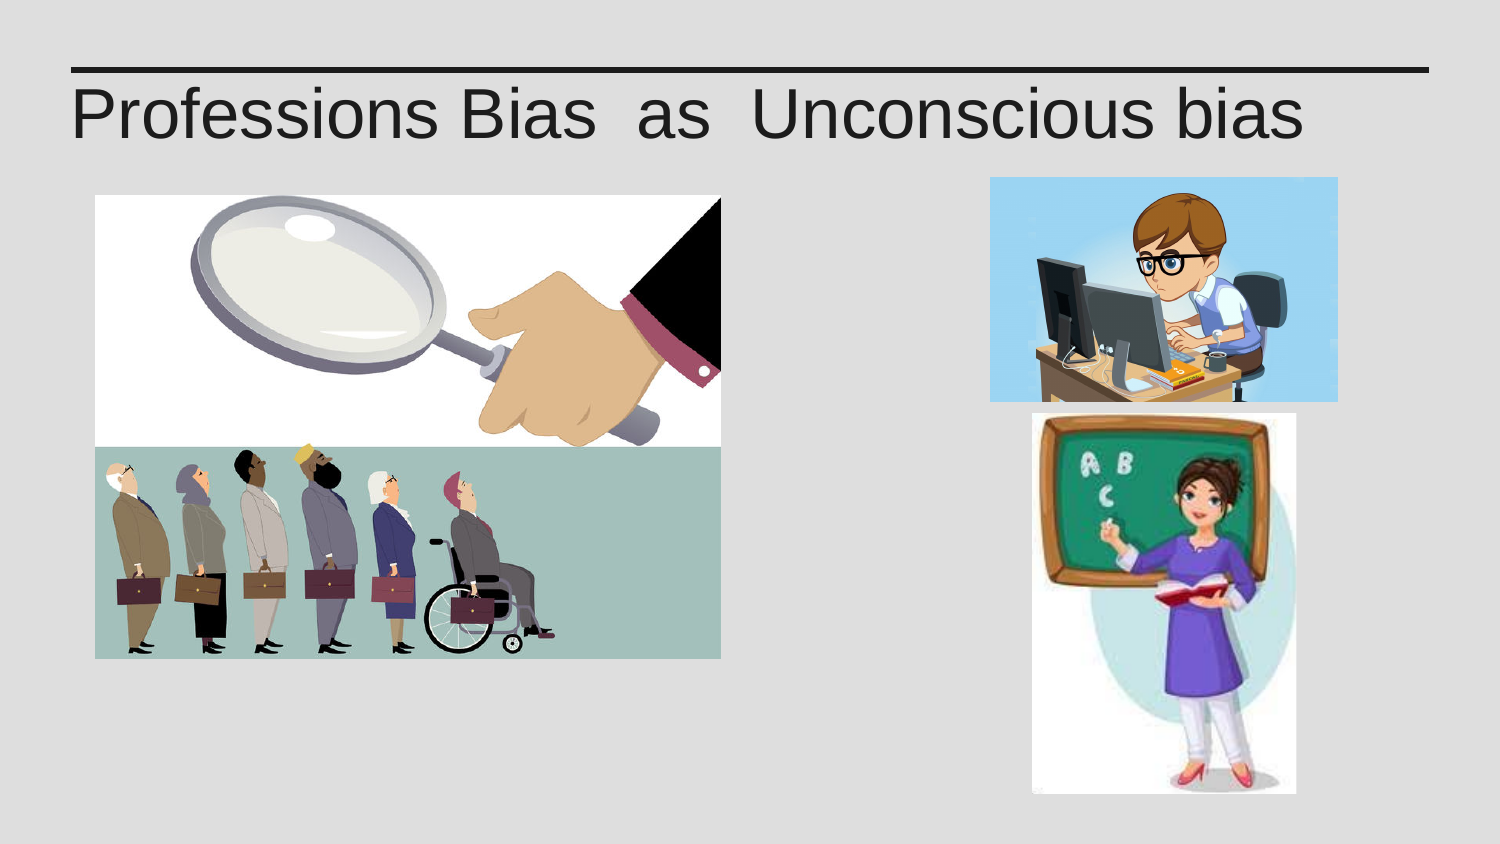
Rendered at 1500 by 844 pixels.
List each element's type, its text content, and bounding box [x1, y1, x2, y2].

picture [990, 176, 1338, 402]
picture [1031, 413, 1297, 795]
list Professions Bias as Unconscious bias [70, 67, 1430, 183]
picture [95, 195, 722, 659]
